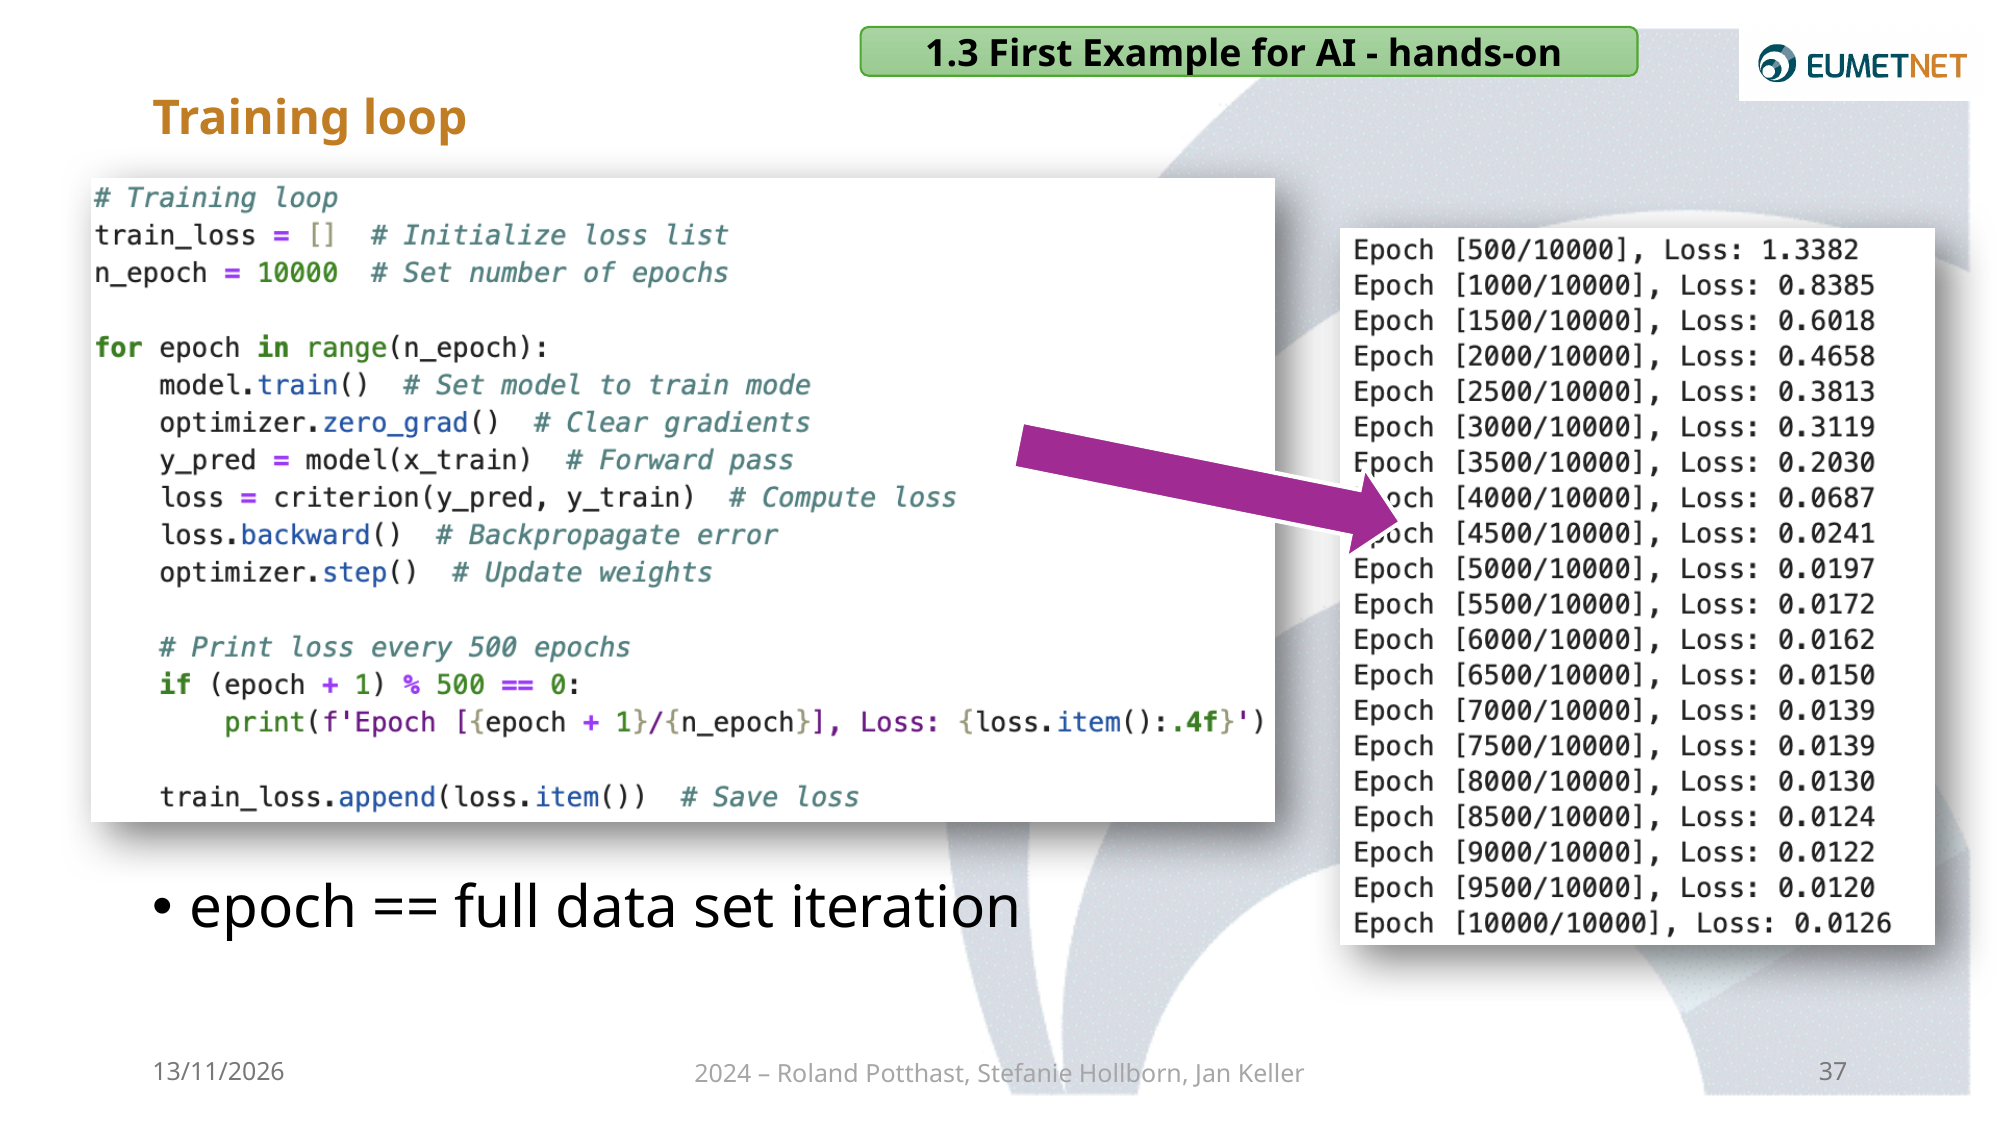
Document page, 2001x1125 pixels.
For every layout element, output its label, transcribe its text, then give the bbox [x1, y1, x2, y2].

text_box 1.3 First Example for AI - hands-on [859, 25, 1639, 77]
picture [0, 0, 2000, 1125]
title Training loop [137, 59, 1863, 179]
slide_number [137, 1042, 588, 1103]
slide_number 37 [1412, 1042, 1863, 1103]
footer 2024 – Roland Potthast, Stefanie Hollborn, Jan Keller [662, 1042, 1338, 1103]
list epoch == full data set iteration [137, 192, 1863, 1014]
